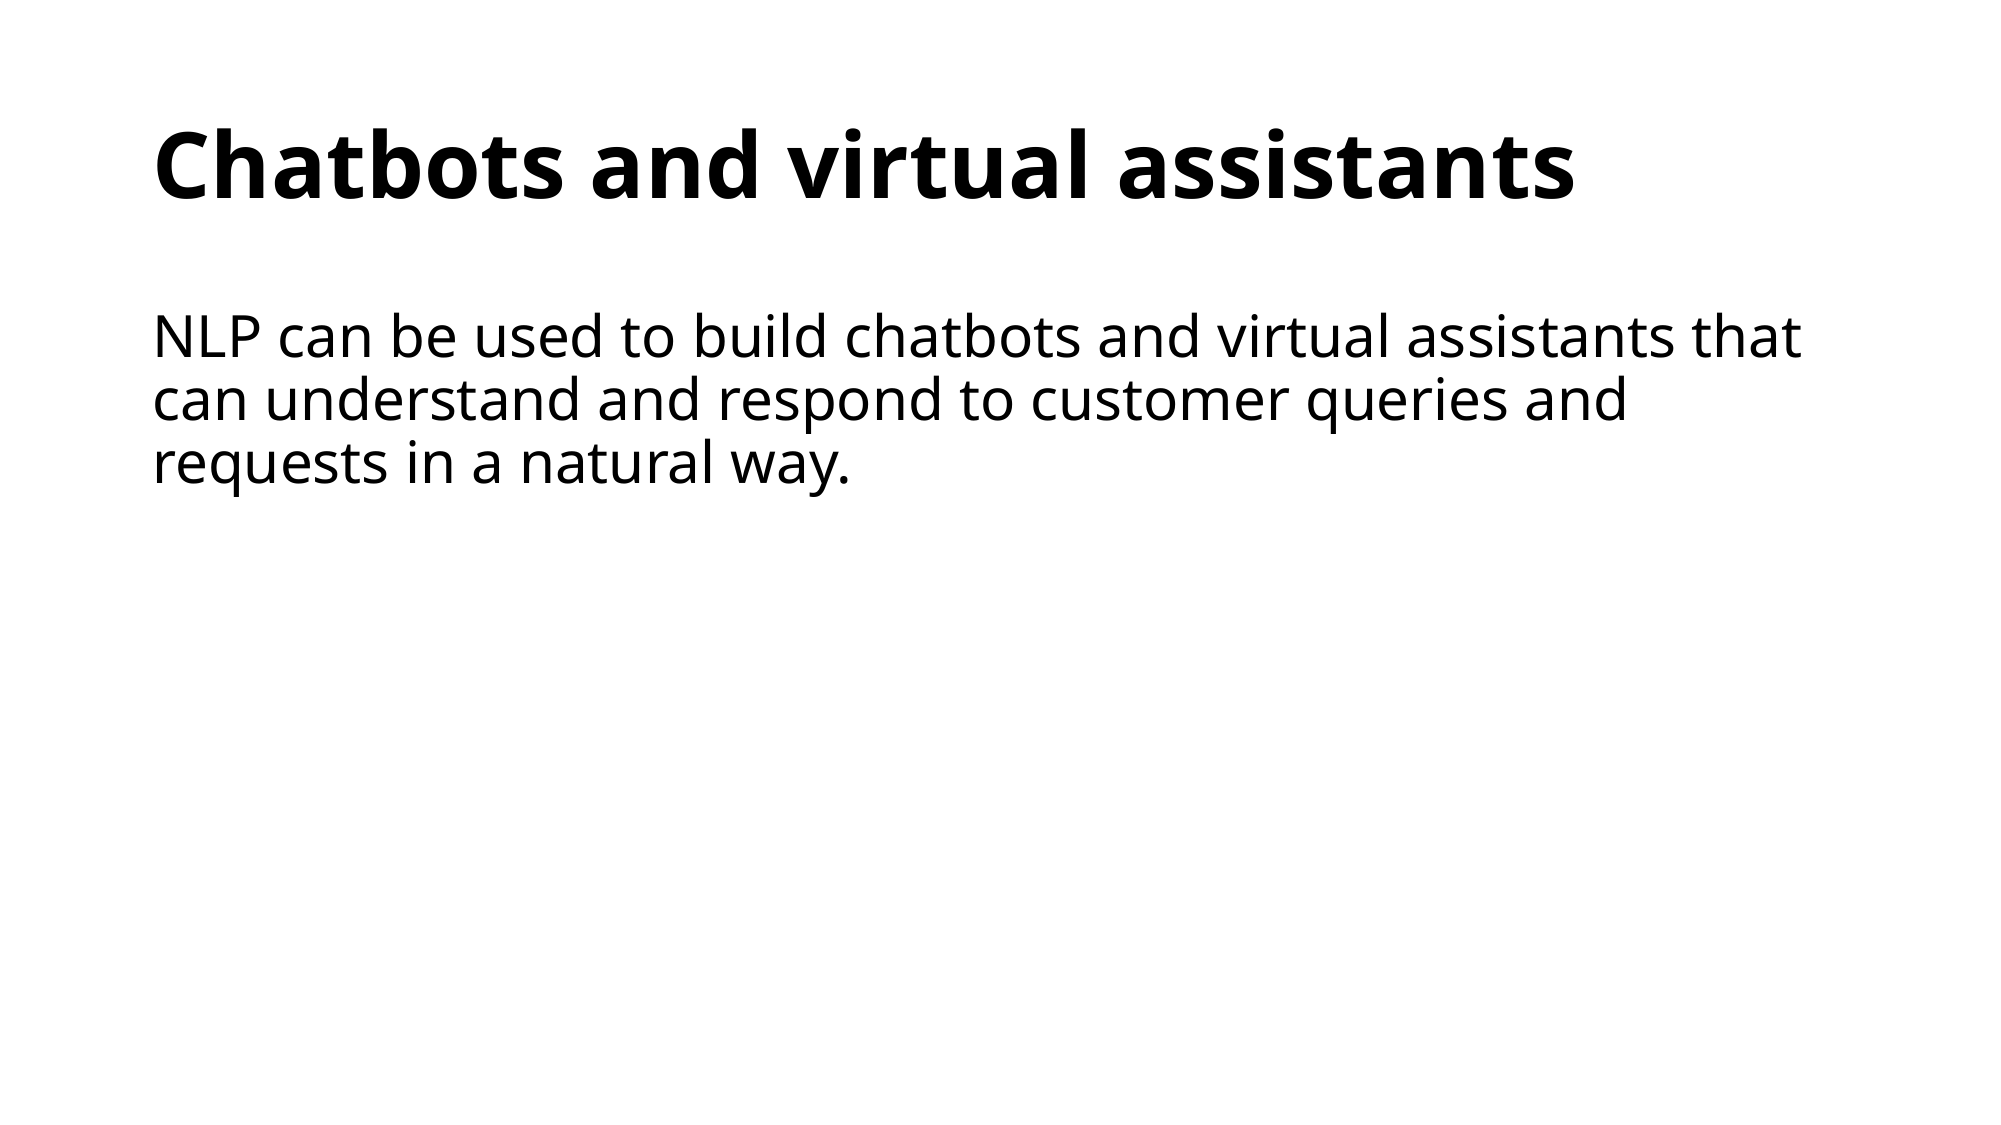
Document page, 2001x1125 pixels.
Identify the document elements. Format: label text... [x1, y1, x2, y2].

list NLP can be used to build chatbots and virtual assistants that can understand and respond to customer queries and requests in a natural way. [137, 299, 1863, 1014]
title Chatbots and virtual assistants [137, 59, 1863, 278]
